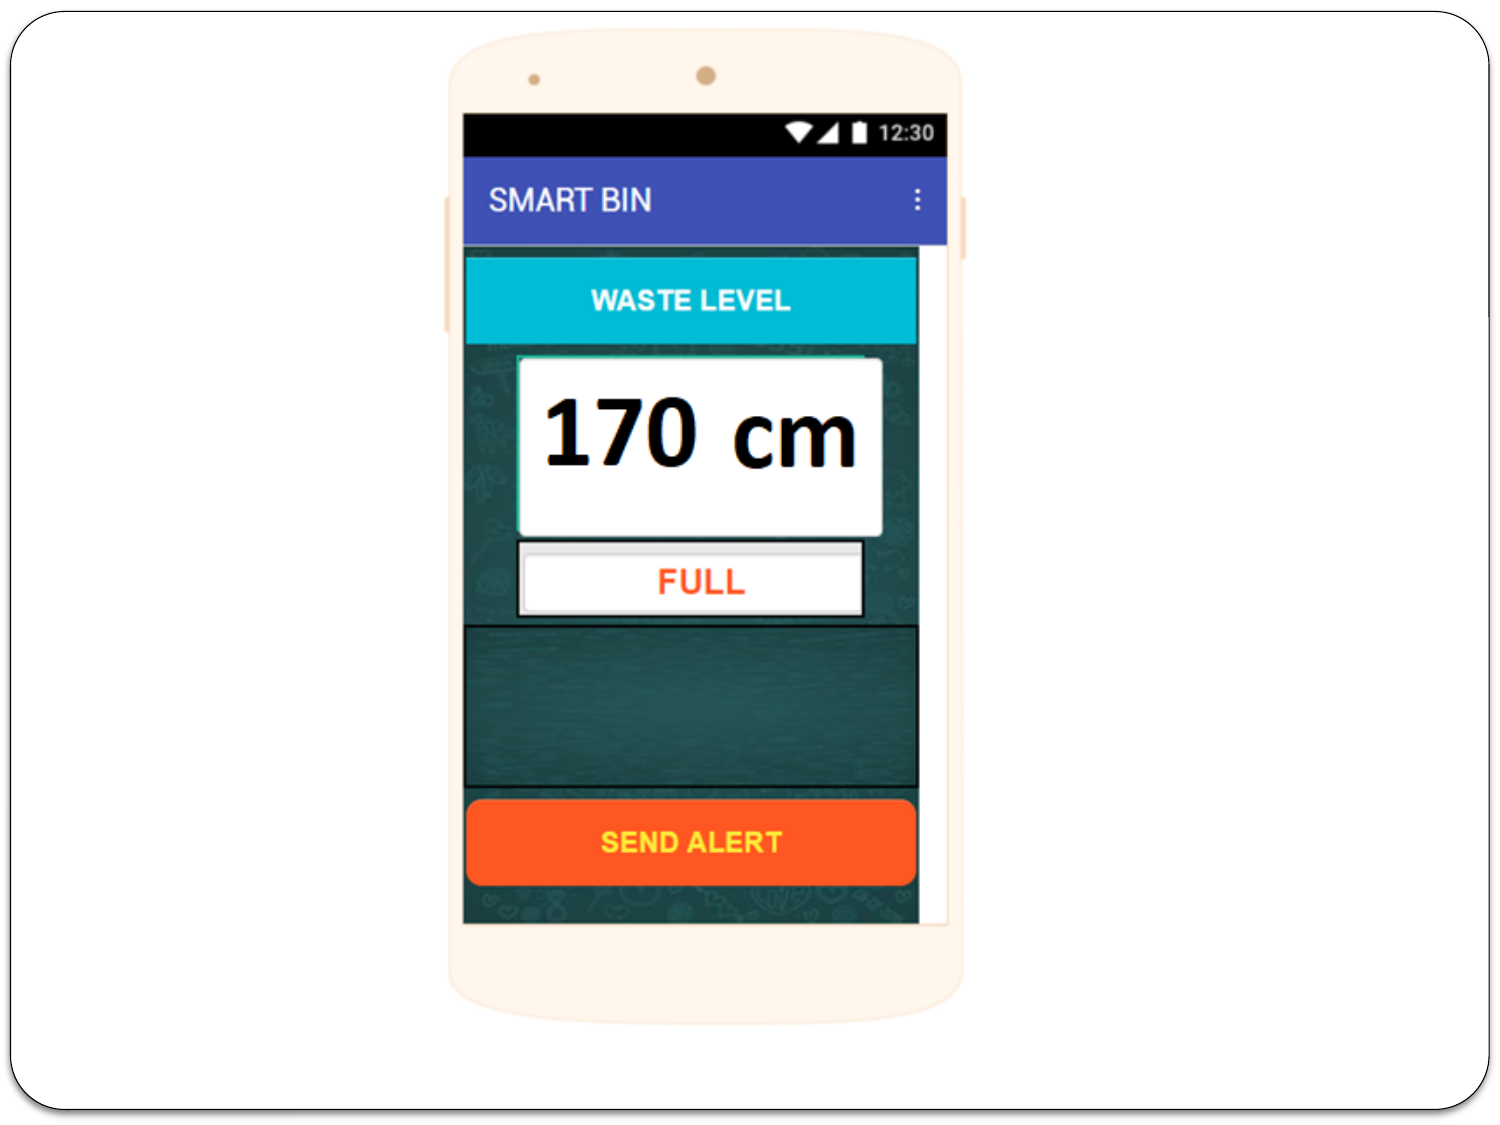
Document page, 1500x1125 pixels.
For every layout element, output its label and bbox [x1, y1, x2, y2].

picture [412, 19, 995, 1064]
